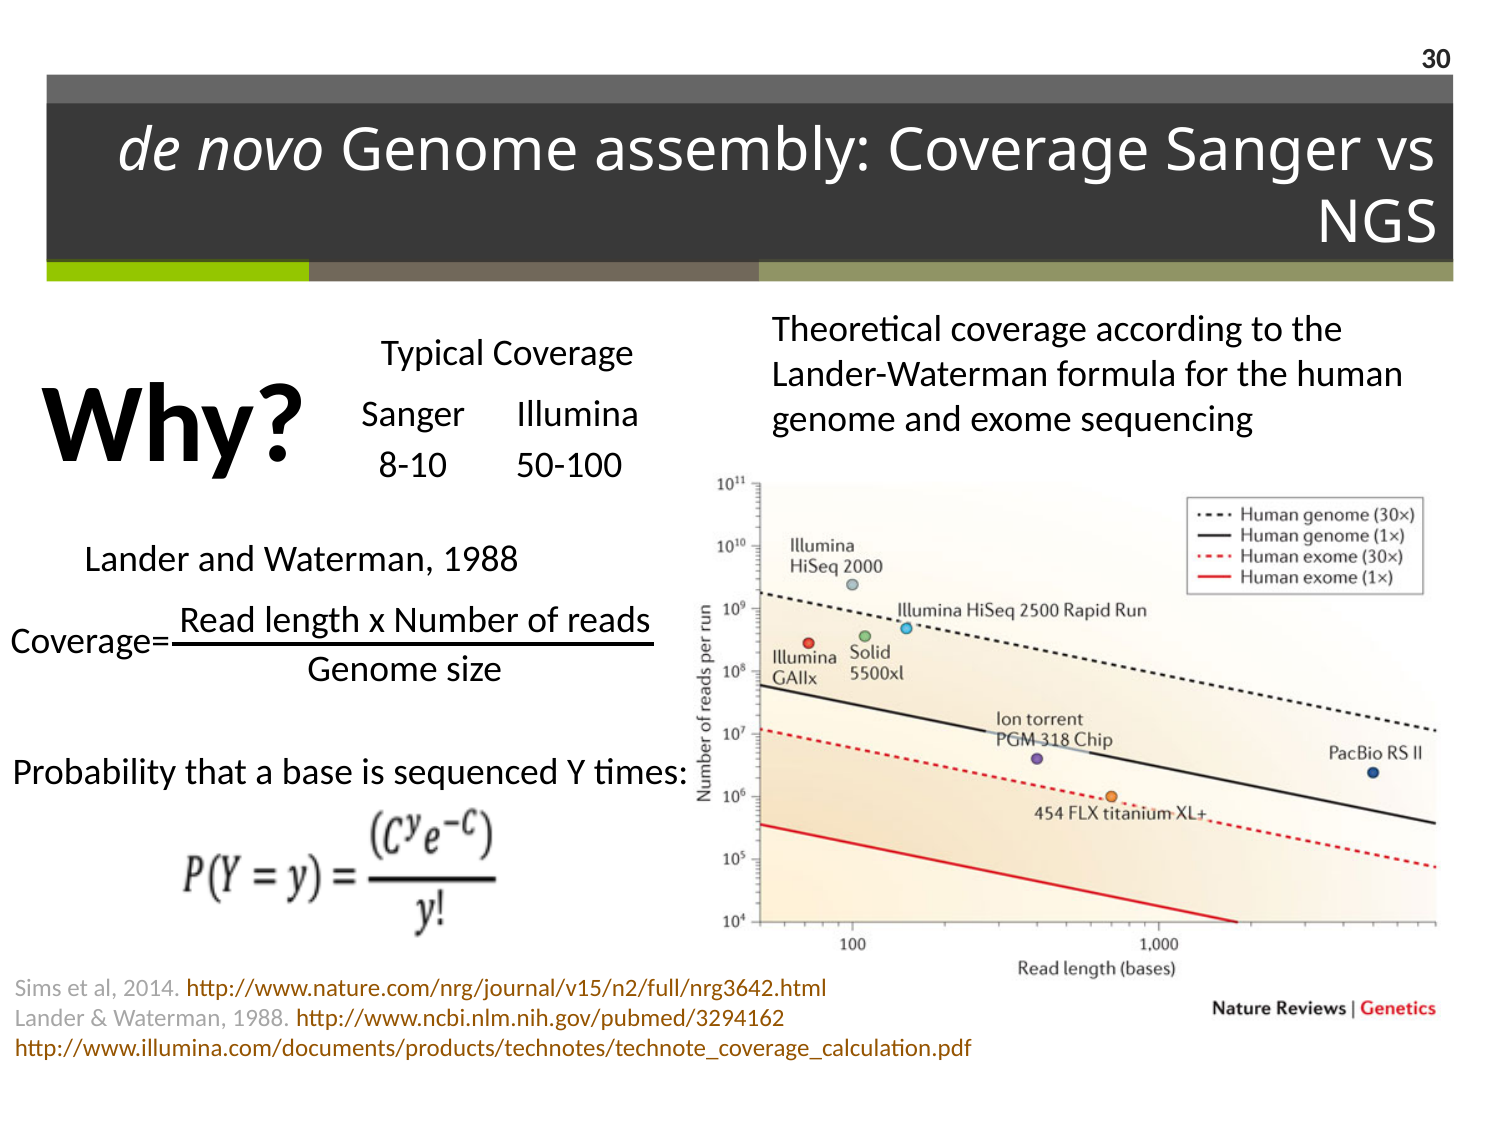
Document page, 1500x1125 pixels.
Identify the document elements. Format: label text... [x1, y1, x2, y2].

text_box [692, 295, 1467, 1024]
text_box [345, 320, 656, 494]
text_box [0, 526, 671, 698]
text_box Why? [26, 341, 323, 492]
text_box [0, 739, 709, 970]
slide_number 30 [1362, 27, 1466, 87]
text_box Sims et al, 2014. http://www.nature.com/nrg/journal/v15/n2/full/nrg3642.html Lander & Waterman, 1988. http://www.ncbi.nlm.nih.gov/pubmed/3294162 http://www.illumina.com/documents/products/technotes/technote_coverage_calculation.pdf [0, 981, 1400, 1099]
title de novo Genome assembly: Coverage Sanger vs NGS [46, 103, 1454, 263]
